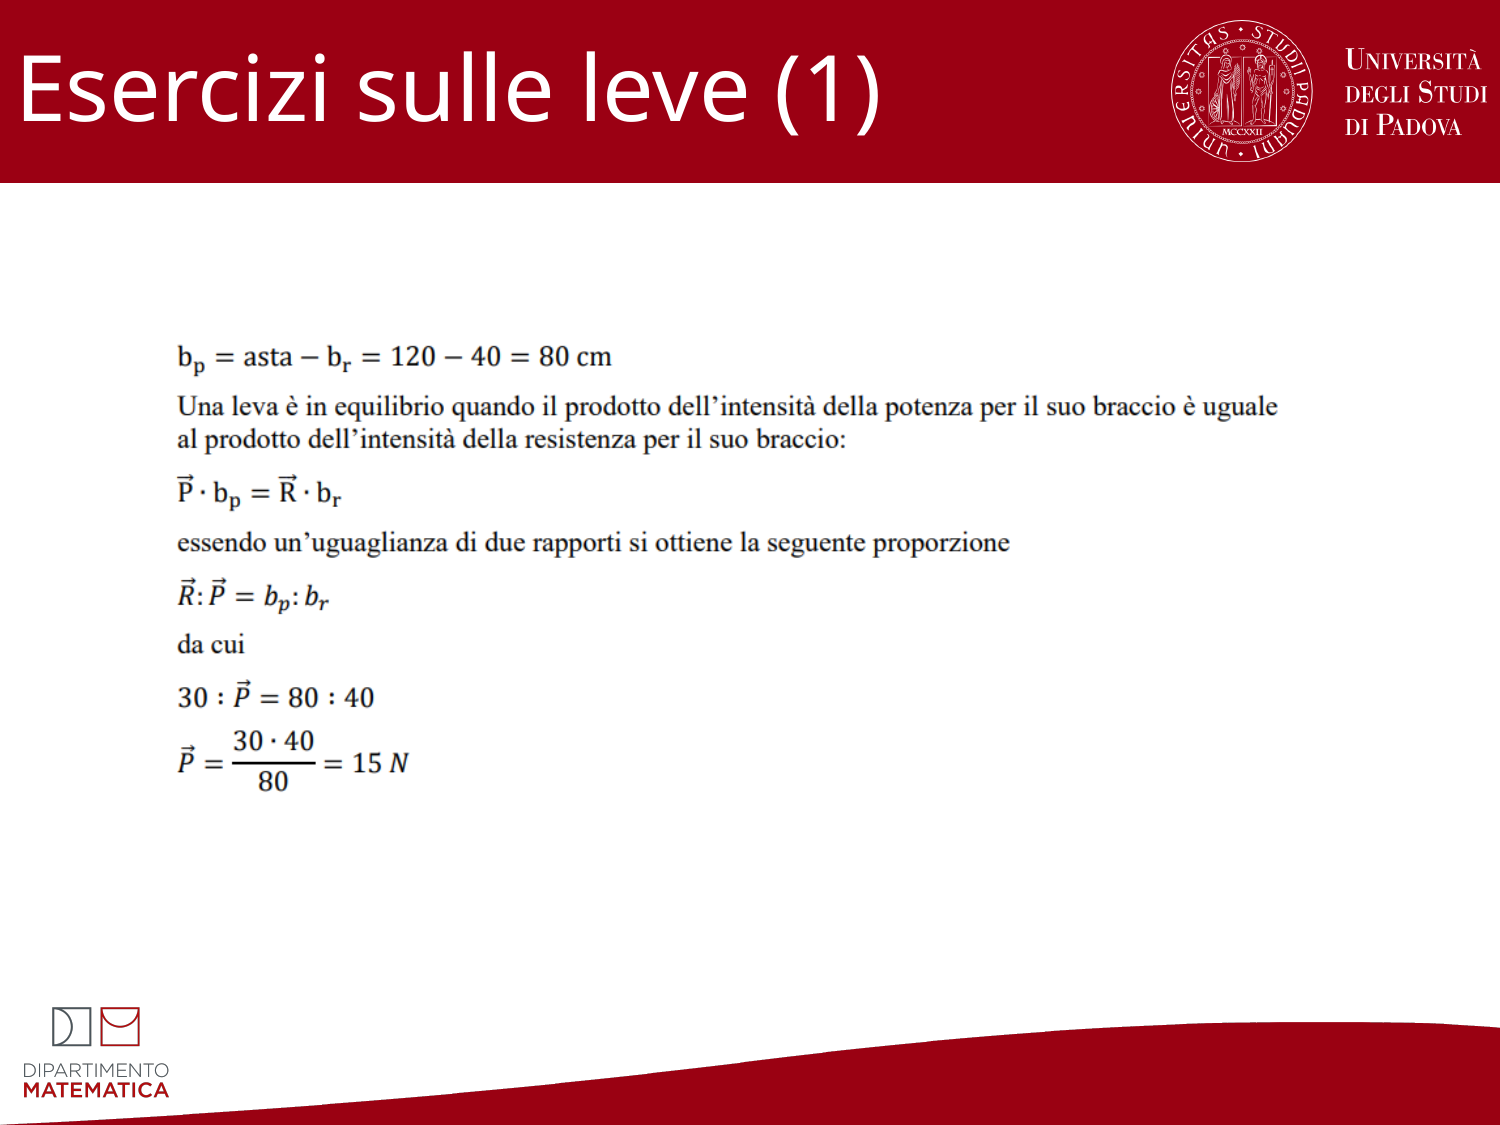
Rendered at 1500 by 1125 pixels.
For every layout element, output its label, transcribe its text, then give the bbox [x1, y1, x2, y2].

picture [159, 333, 1292, 813]
title Esercizi sulle leve (1) [0, 0, 1159, 183]
picture [1171, 20, 1487, 162]
picture [0, 1007, 1500, 1125]
